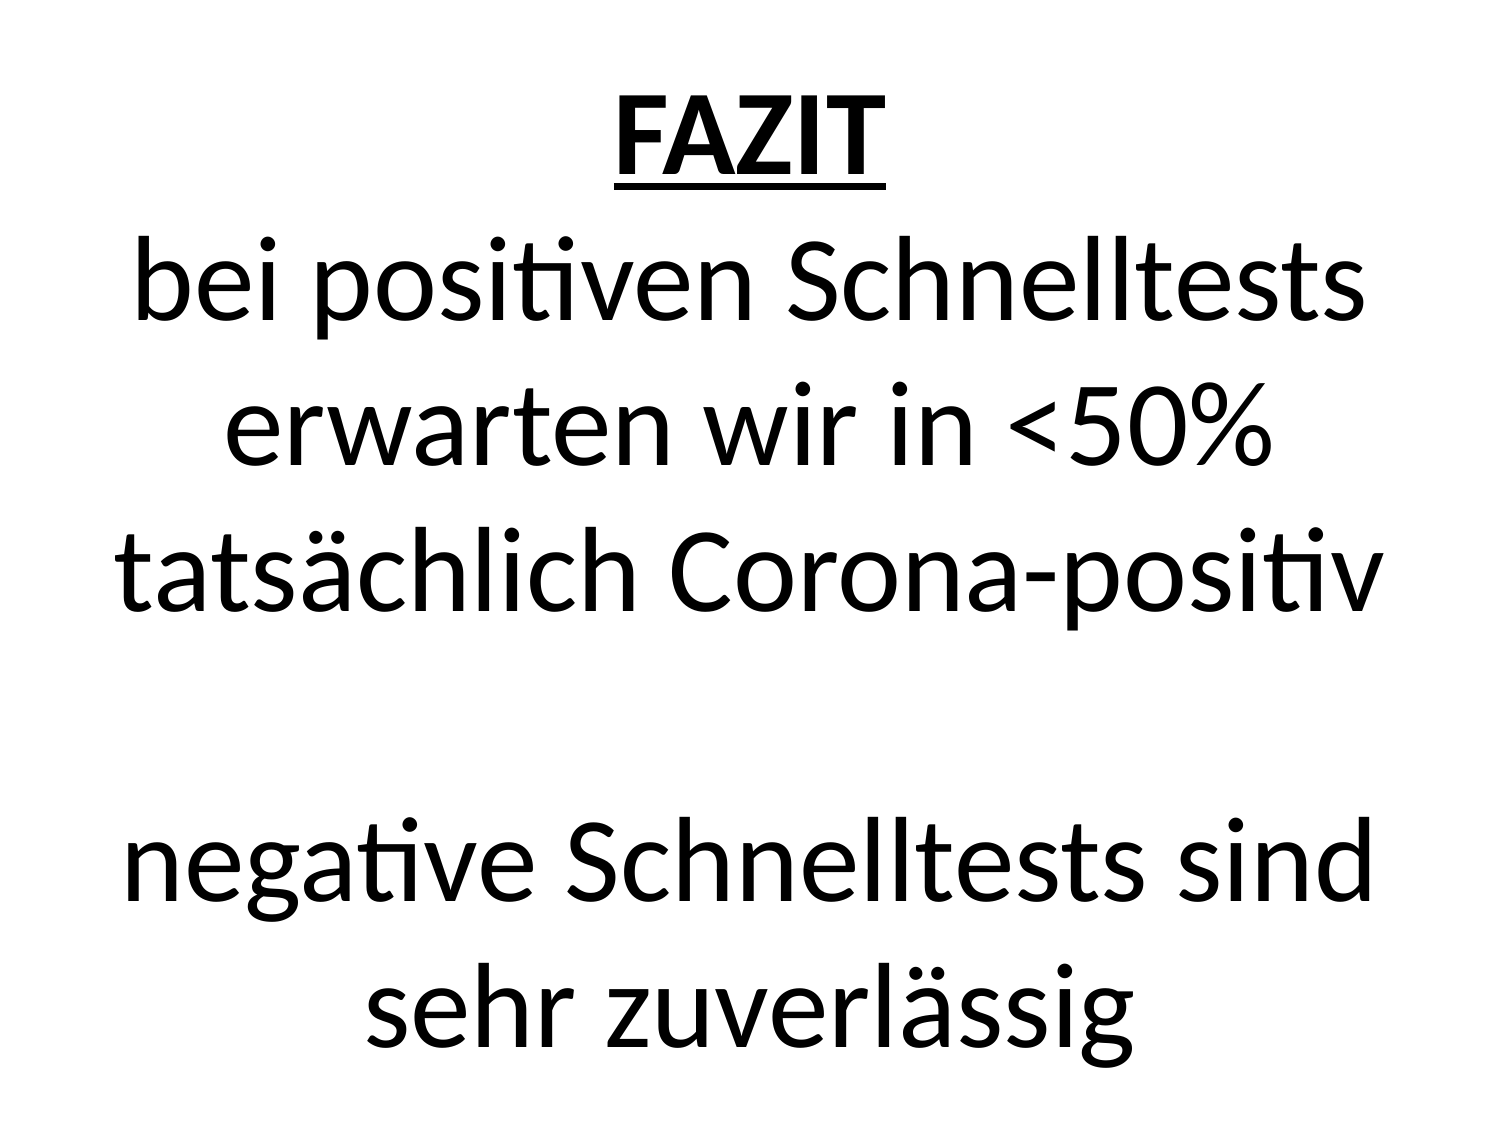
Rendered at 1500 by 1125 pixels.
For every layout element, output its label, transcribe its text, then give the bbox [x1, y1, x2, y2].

title FAZIT bei positiven Schnelltests erwarten wir in <50% tatsächlich Corona-positiv negative Schnelltests sind sehr zuverlässig [75, 42, 1425, 1083]
